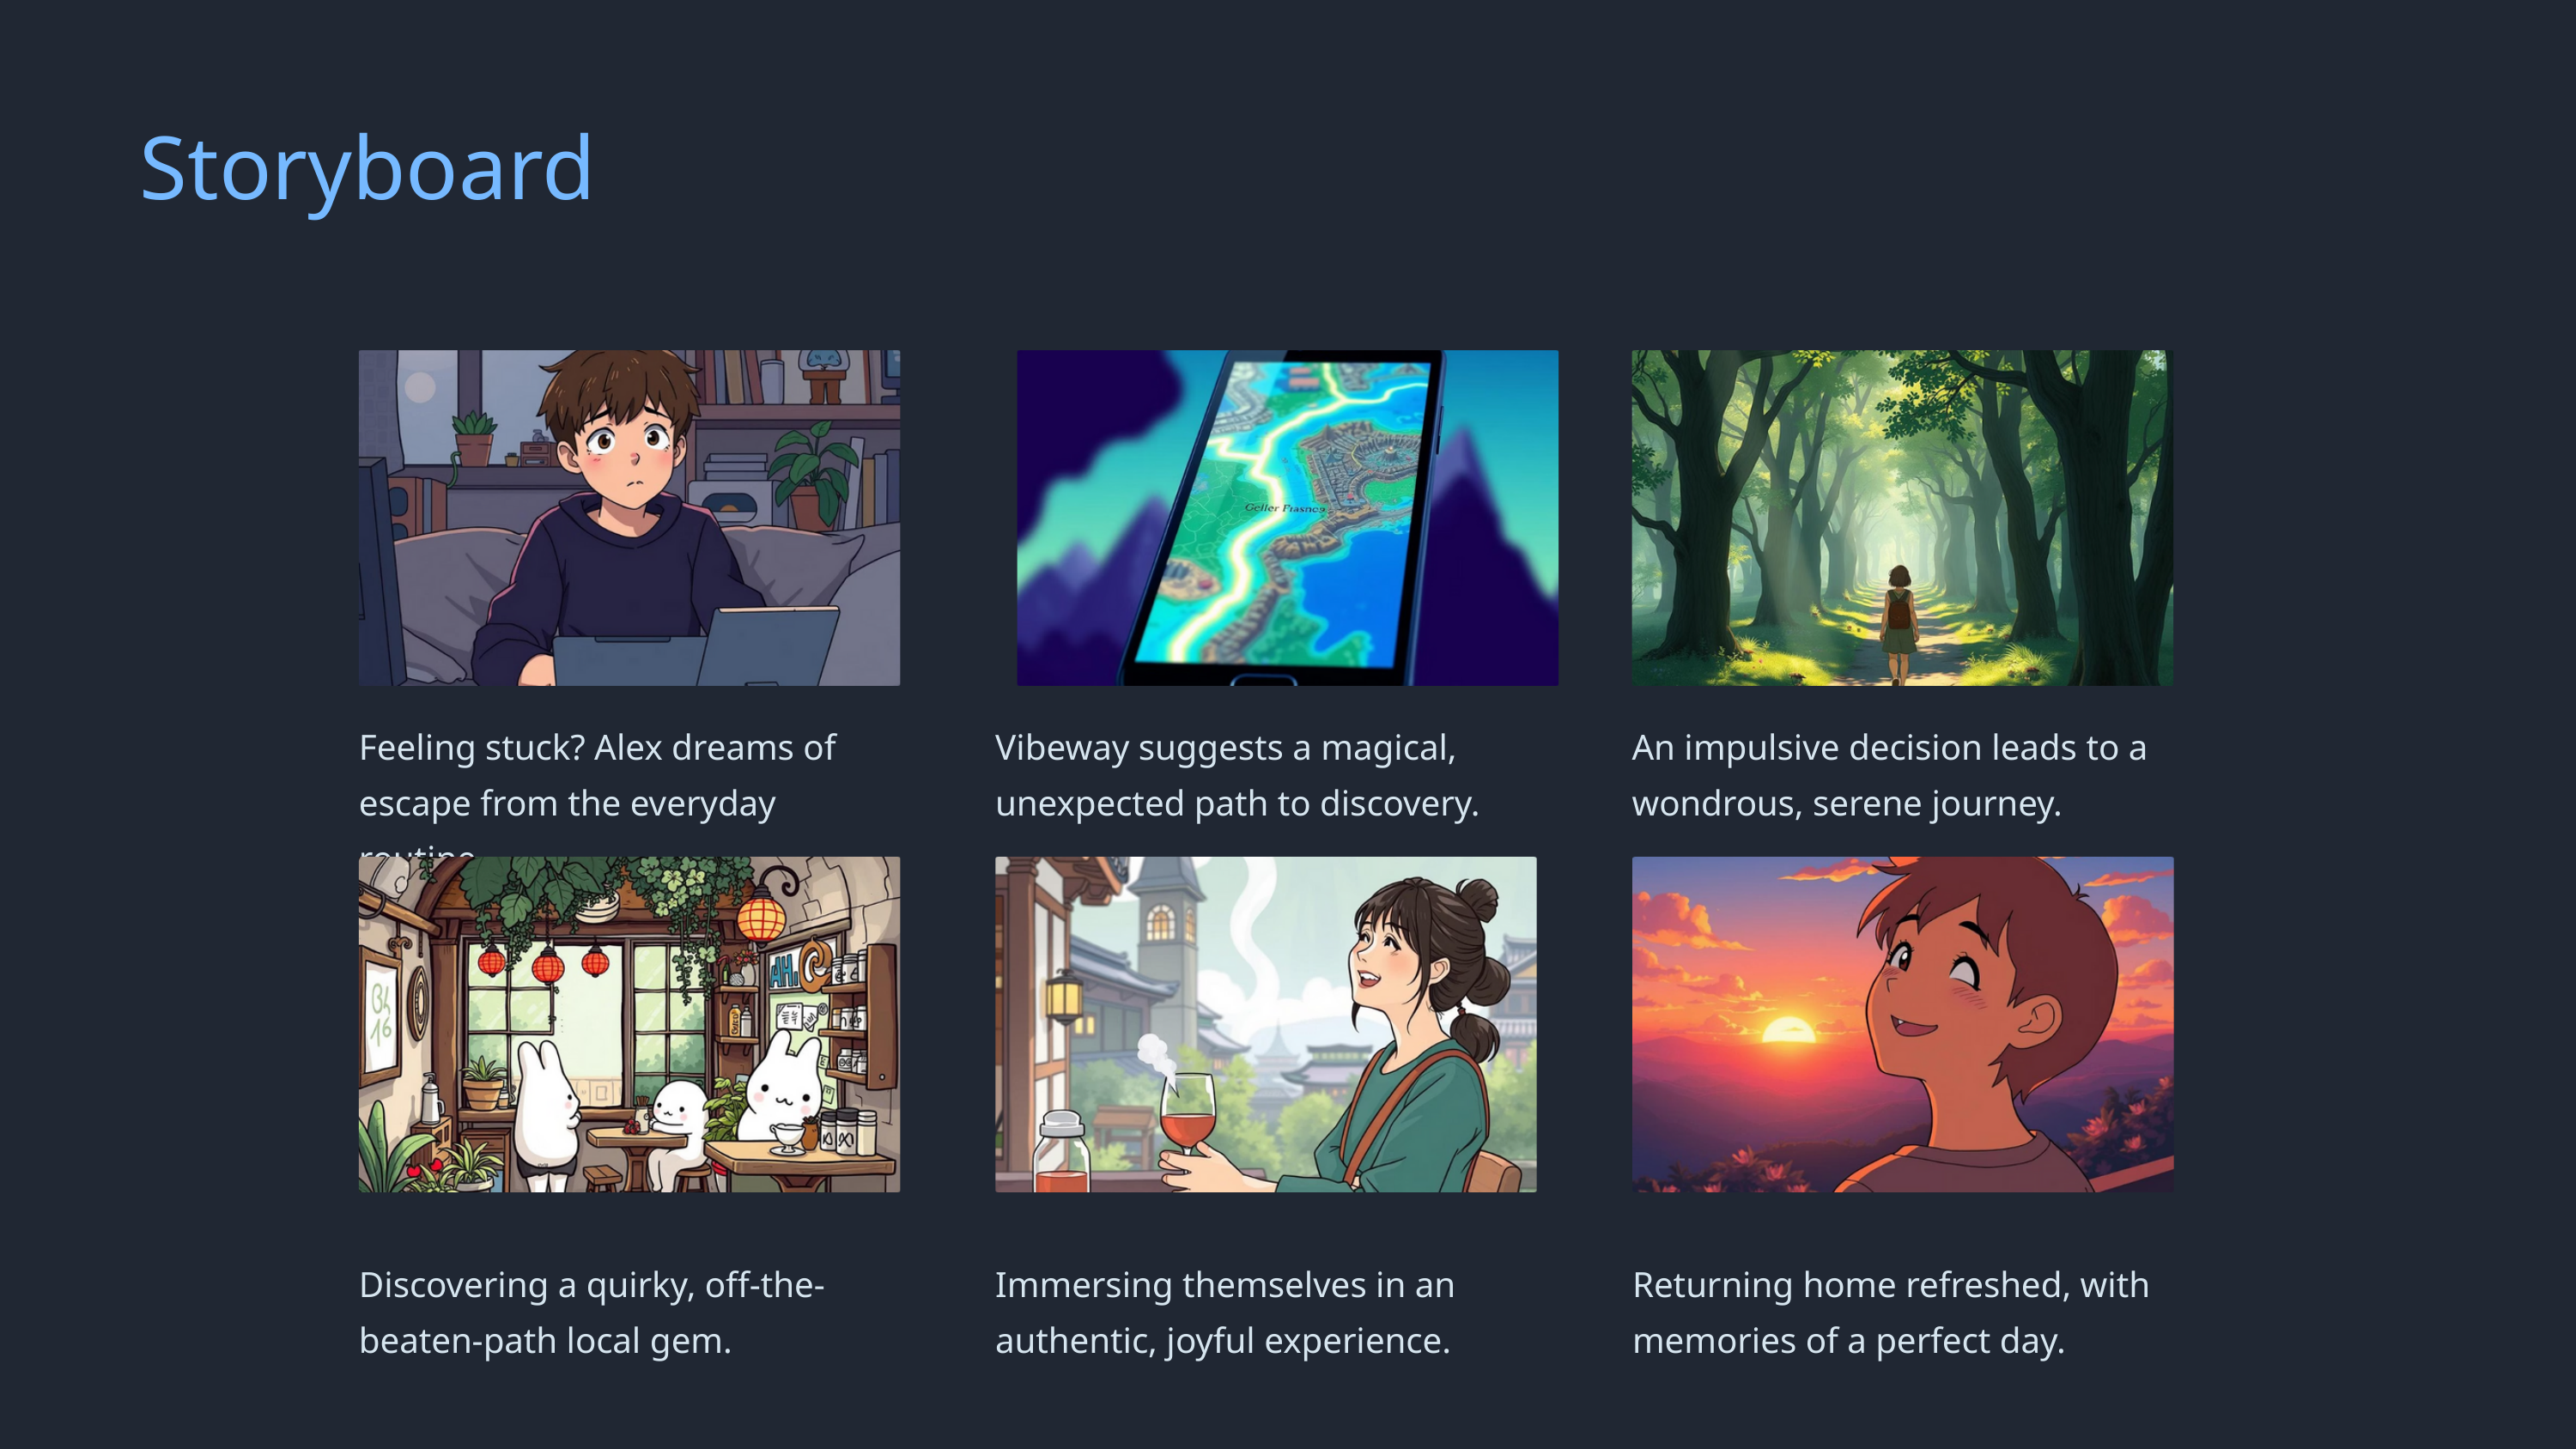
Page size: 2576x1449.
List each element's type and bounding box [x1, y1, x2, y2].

text_box [1631, 350, 2174, 686]
text_box [1017, 350, 1559, 686]
text_box [994, 857, 1537, 1192]
text_box [358, 350, 901, 686]
text_box [358, 857, 901, 1192]
text_box [0, 0, 2576, 1449]
text_box [1631, 857, 2174, 1192]
